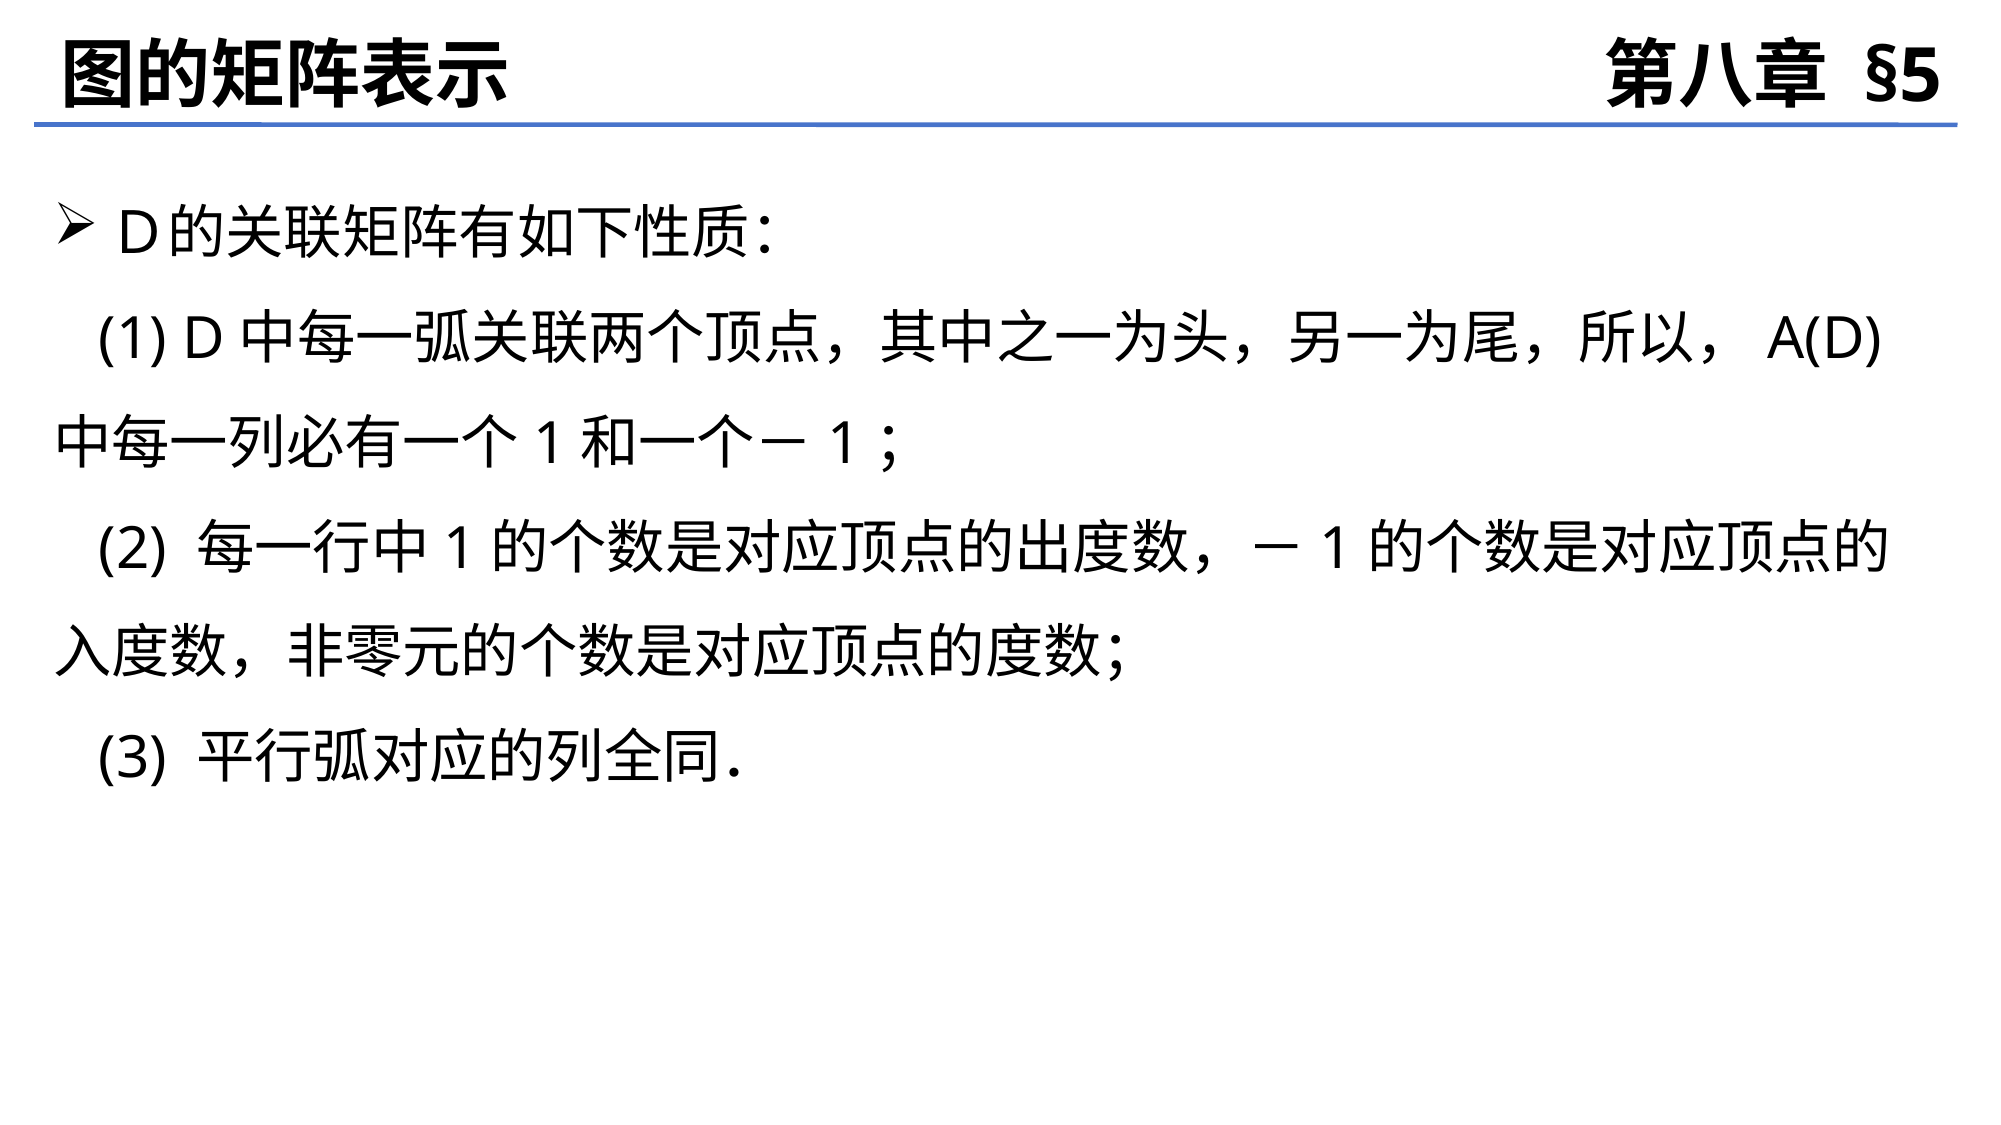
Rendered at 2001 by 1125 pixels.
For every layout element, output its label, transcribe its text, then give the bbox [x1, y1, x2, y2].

text_box 图的矩阵表示 [46, 18, 932, 124]
text_box Ｄ的关联矩阵有如下性质： (1) D中每一弧关联两个顶点，其中之一为头，另一为尾，所以，A(D)中每一列必有一个1和一个－1； (2) 每一行中1的个数是对应顶点的出度数，－1的个数是对应顶点的入度数，非零元的个数是对应顶点的度数； (3) 平行弧对应的列全同． [38, 153, 1951, 1065]
text_box 第八章 §5 [1576, 19, 1958, 124]
